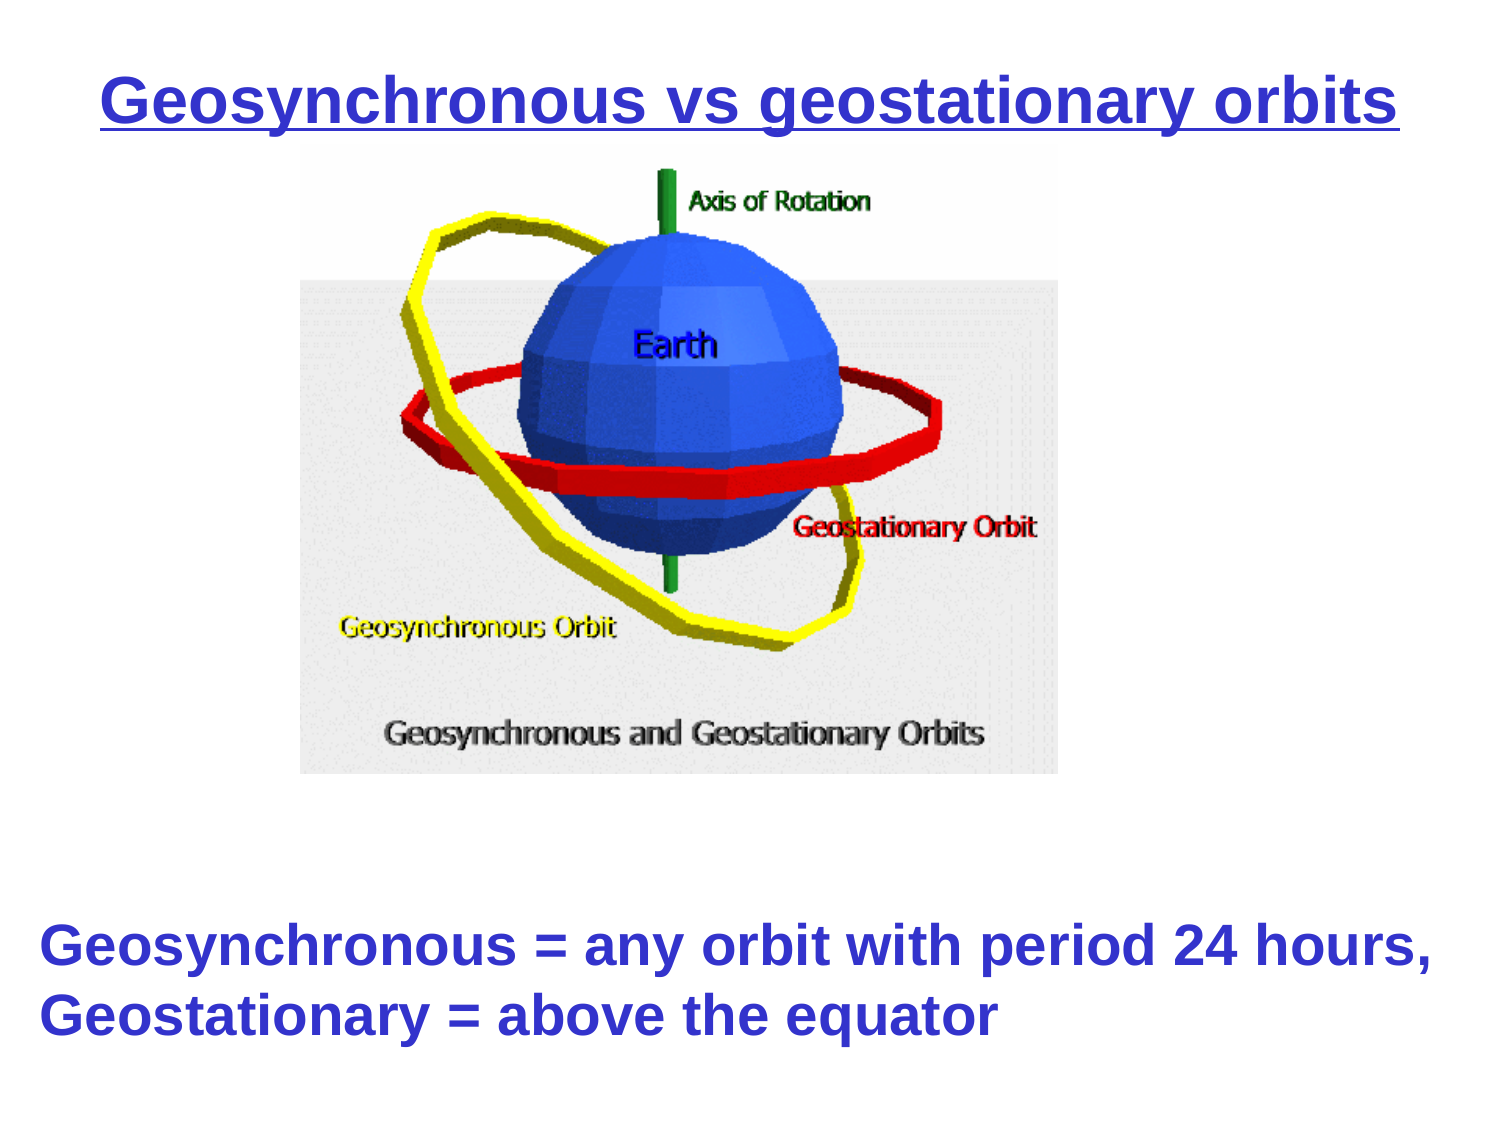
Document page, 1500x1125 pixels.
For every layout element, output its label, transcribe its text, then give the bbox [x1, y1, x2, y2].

picture [299, 144, 1058, 774]
text_box Geosynchronous vs geostationary orbits [0, 49, 1500, 145]
text_box Geosynchronous = any orbit with period 24 hours, Geostationary = above the equator [24, 899, 1463, 1055]
